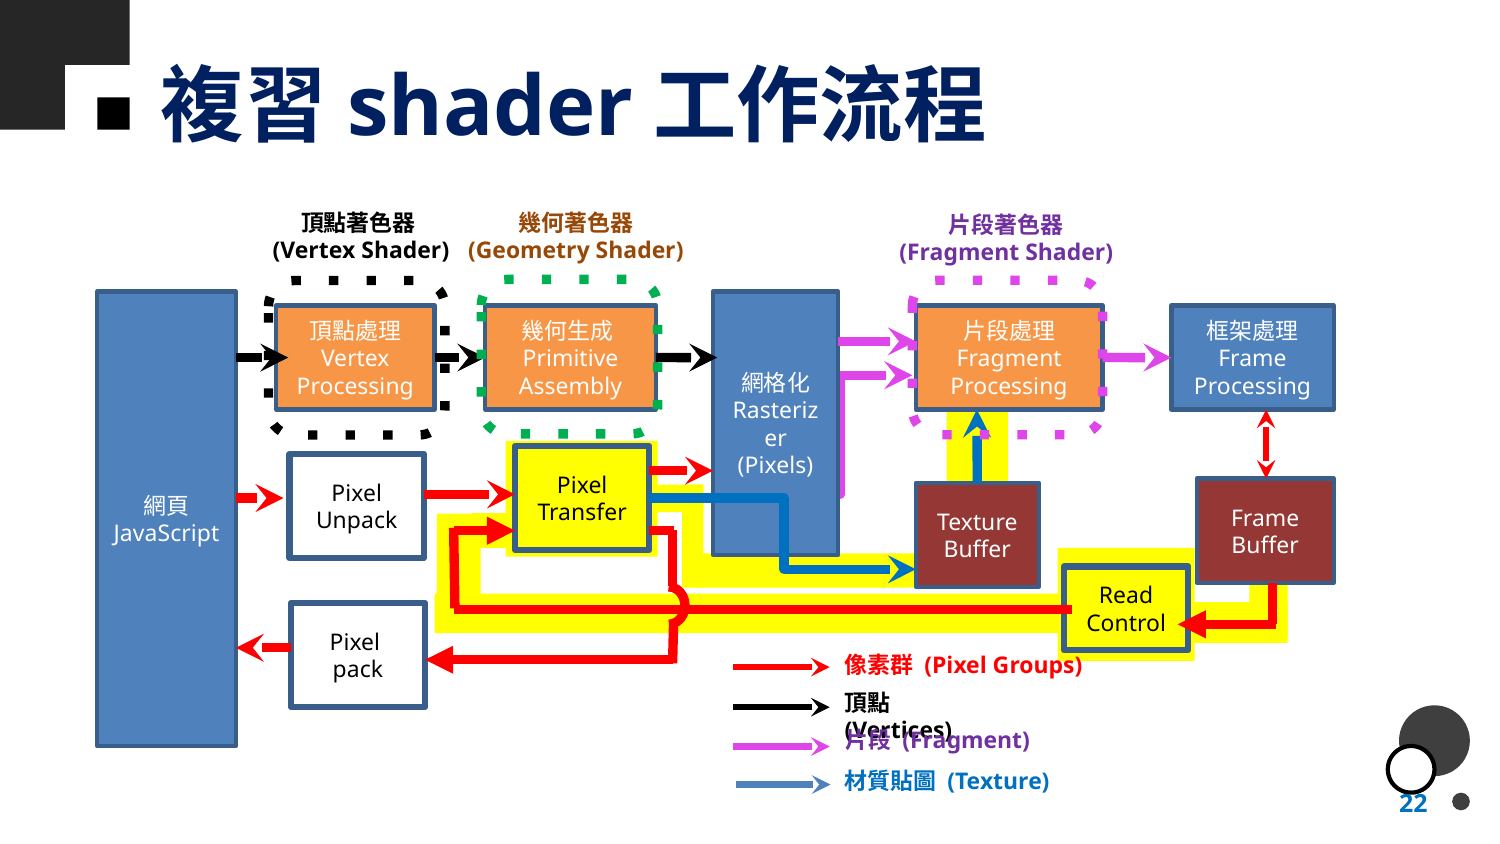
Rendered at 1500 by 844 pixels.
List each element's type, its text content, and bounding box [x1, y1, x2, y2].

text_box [96, 200, 1334, 803]
title 複習shader工作流程 [145, 32, 1500, 173]
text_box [1387, 705, 1471, 811]
slide_number 22 [1092, 782, 1443, 827]
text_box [0, 0, 130, 130]
